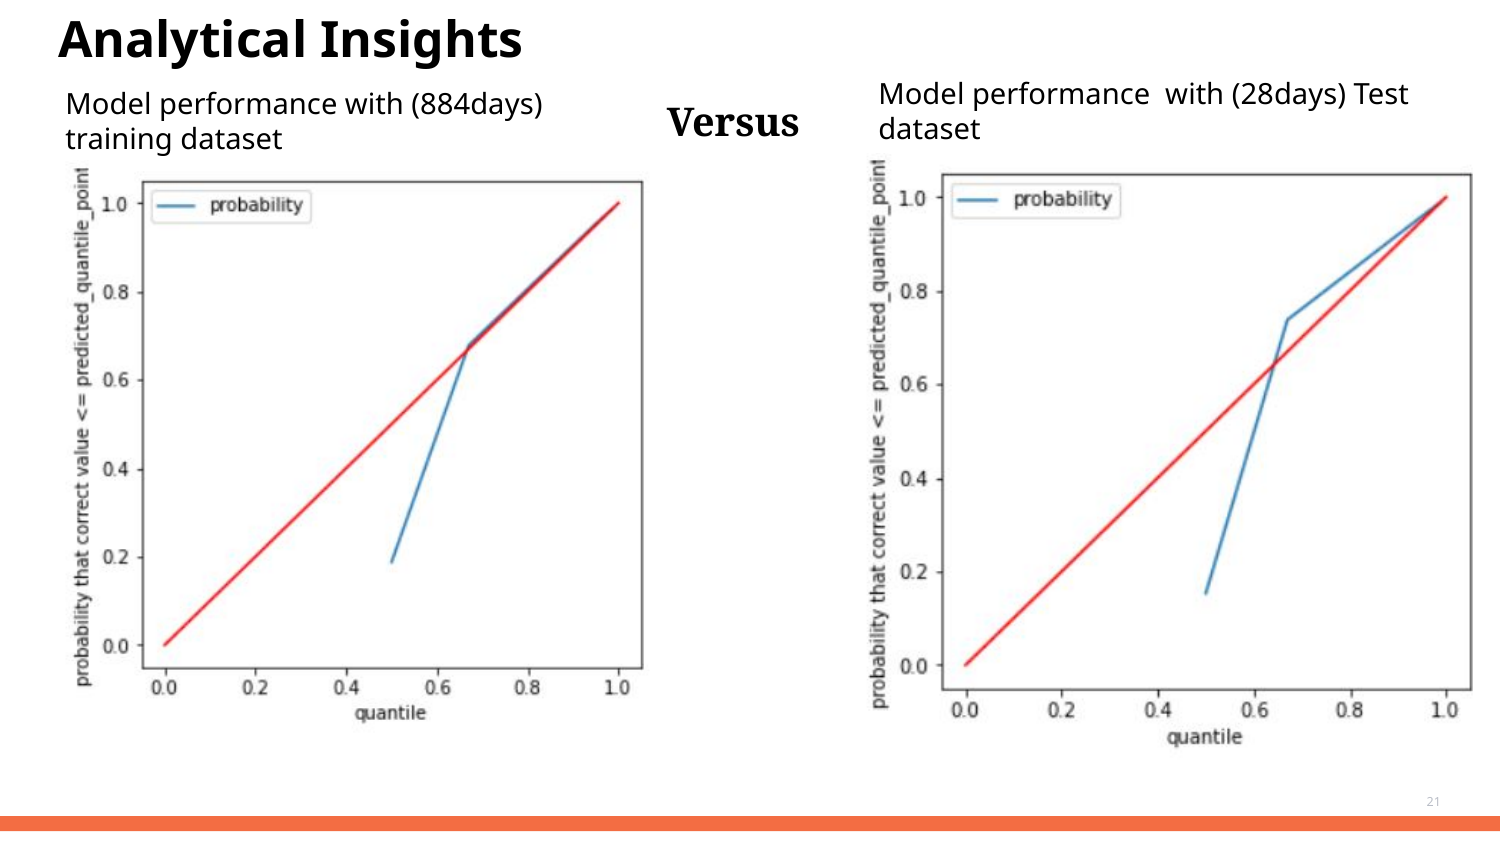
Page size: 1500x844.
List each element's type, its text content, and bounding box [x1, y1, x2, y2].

text_box Model performance with (28days) Test dataset [863, 67, 1450, 152]
text_box [0, 816, 1500, 832]
text_box Analytical Insights [43, 0, 1441, 94]
text_box Model performance with (884days) training dataset [50, 77, 652, 159]
picture [854, 153, 1500, 761]
picture [42, 160, 714, 750]
text_box Versus [651, 81, 831, 159]
